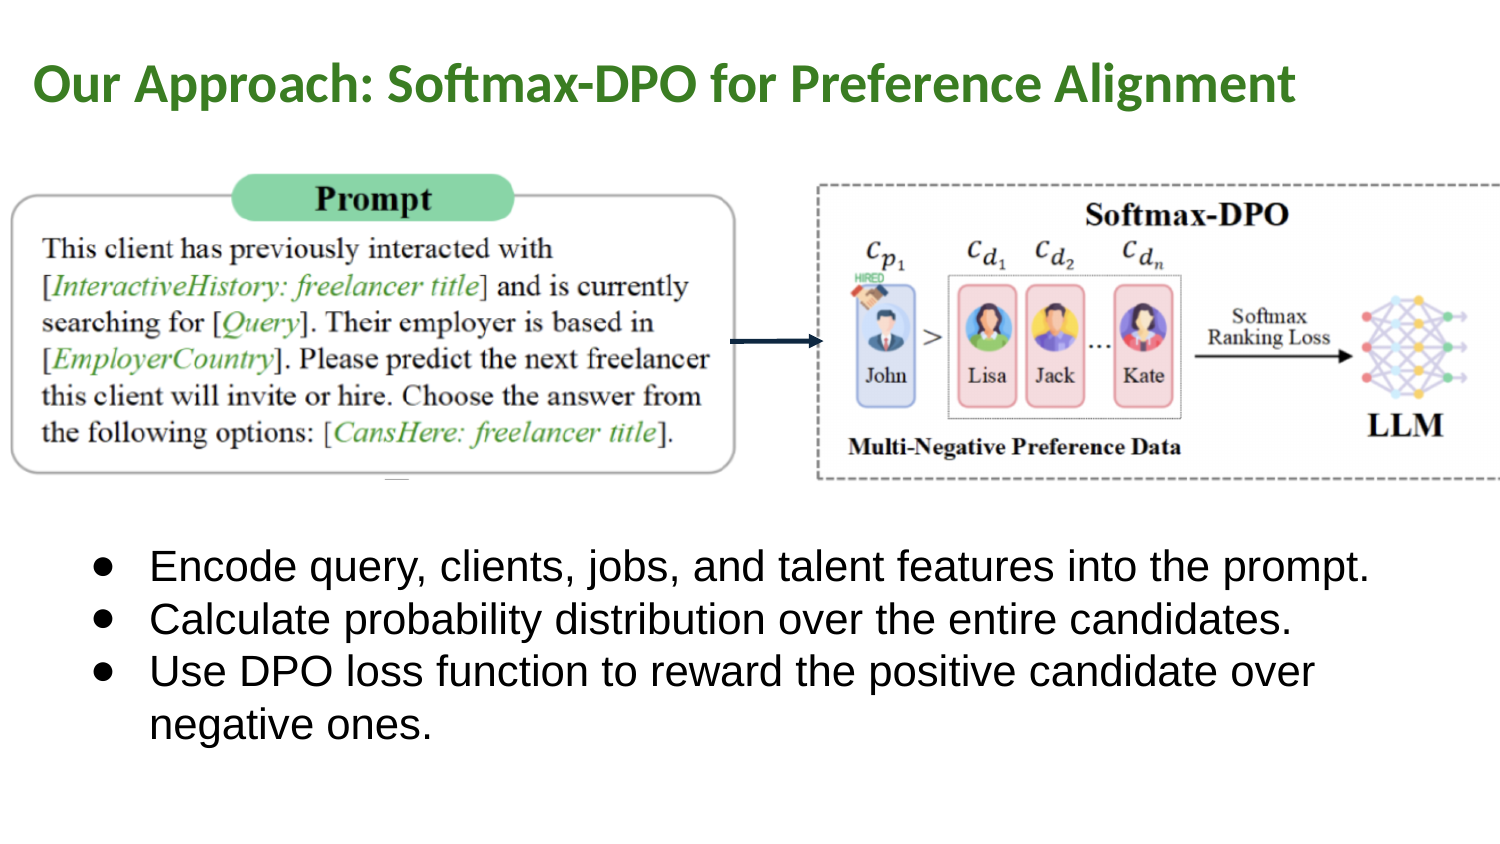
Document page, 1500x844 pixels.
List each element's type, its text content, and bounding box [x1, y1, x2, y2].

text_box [0, 165, 1500, 482]
text_box Our Approach: Softmax-DPO for Preference Alignment [15, 30, 1406, 123]
text_box Encode query, clients, jobs, and talent features into the prompt. Calculate probability distribution over the entire candidates. Use DPO loss function to reward the positive candidate over negative ones. [59, 523, 1500, 777]
